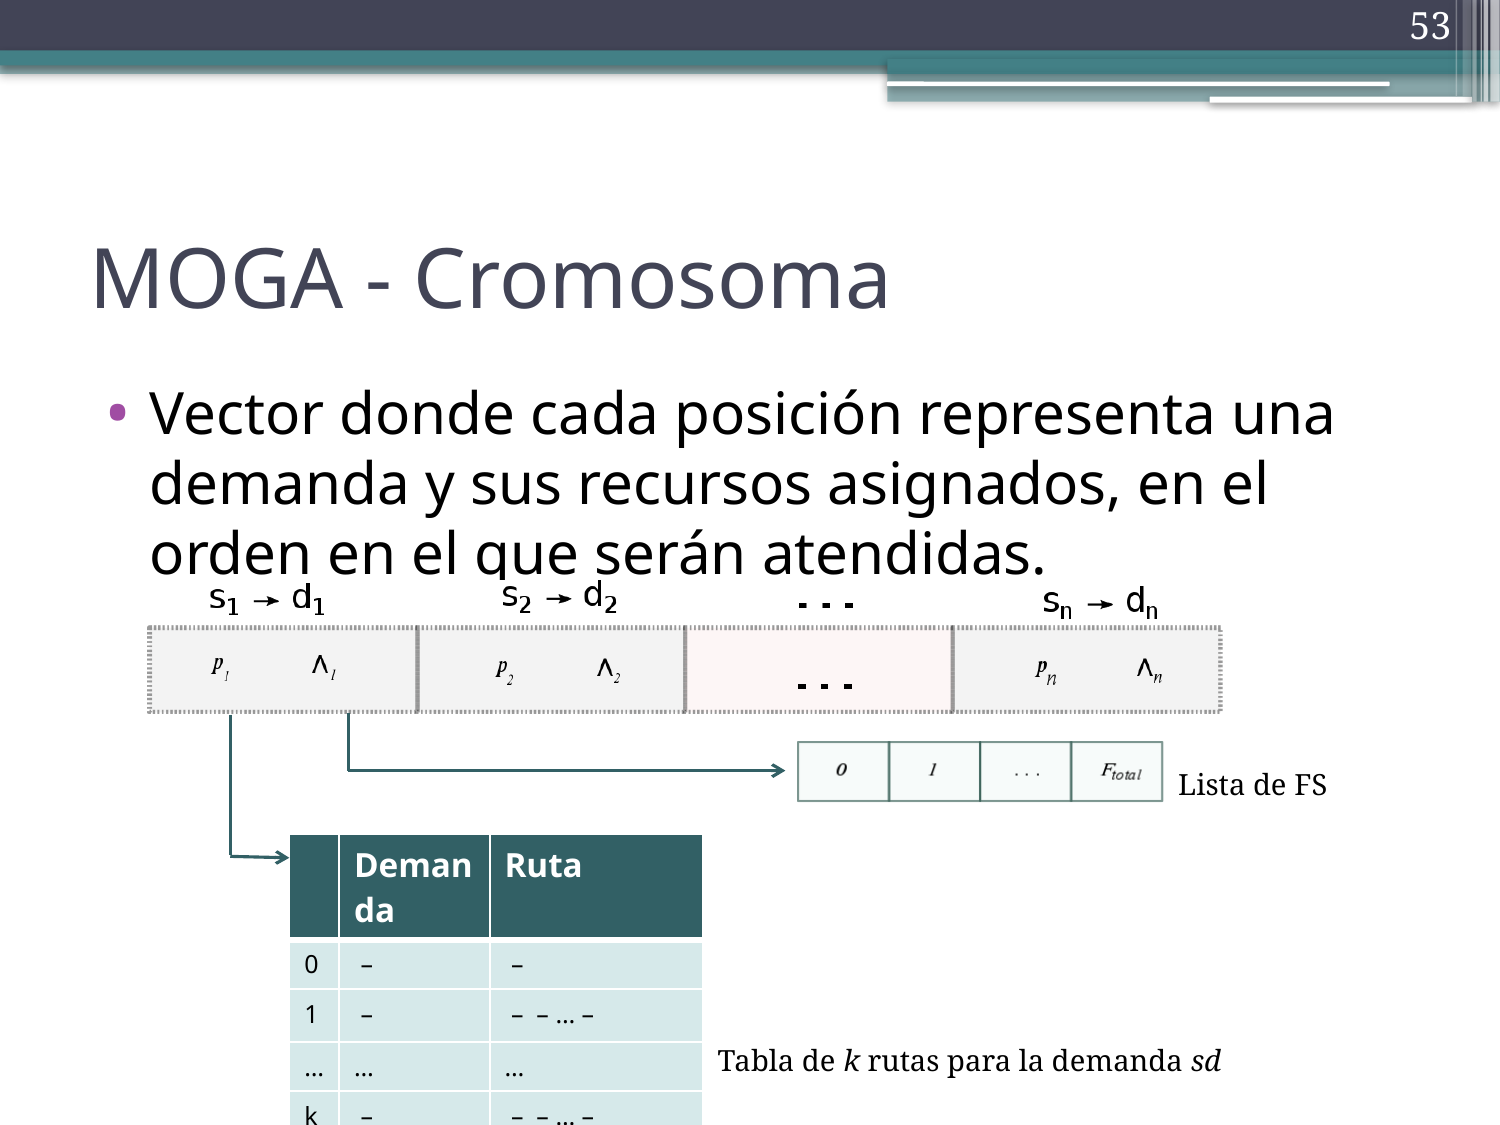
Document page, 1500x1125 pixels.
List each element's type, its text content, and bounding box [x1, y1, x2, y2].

title MOGA - Cromosoma [75, 187, 1425, 363]
slide_number 53 [1341, 0, 1466, 61]
text_box Lista de FS [1168, 758, 1376, 809]
list Vector donde cada posición representa una demanda y sus recursos asignados, en el orden en el que serán atendidas. [75, 368, 1425, 1079]
picture [796, 740, 1164, 804]
text_box Tabla de k rutas para la demanda sd [702, 1034, 1376, 1085]
picture [147, 580, 1223, 714]
